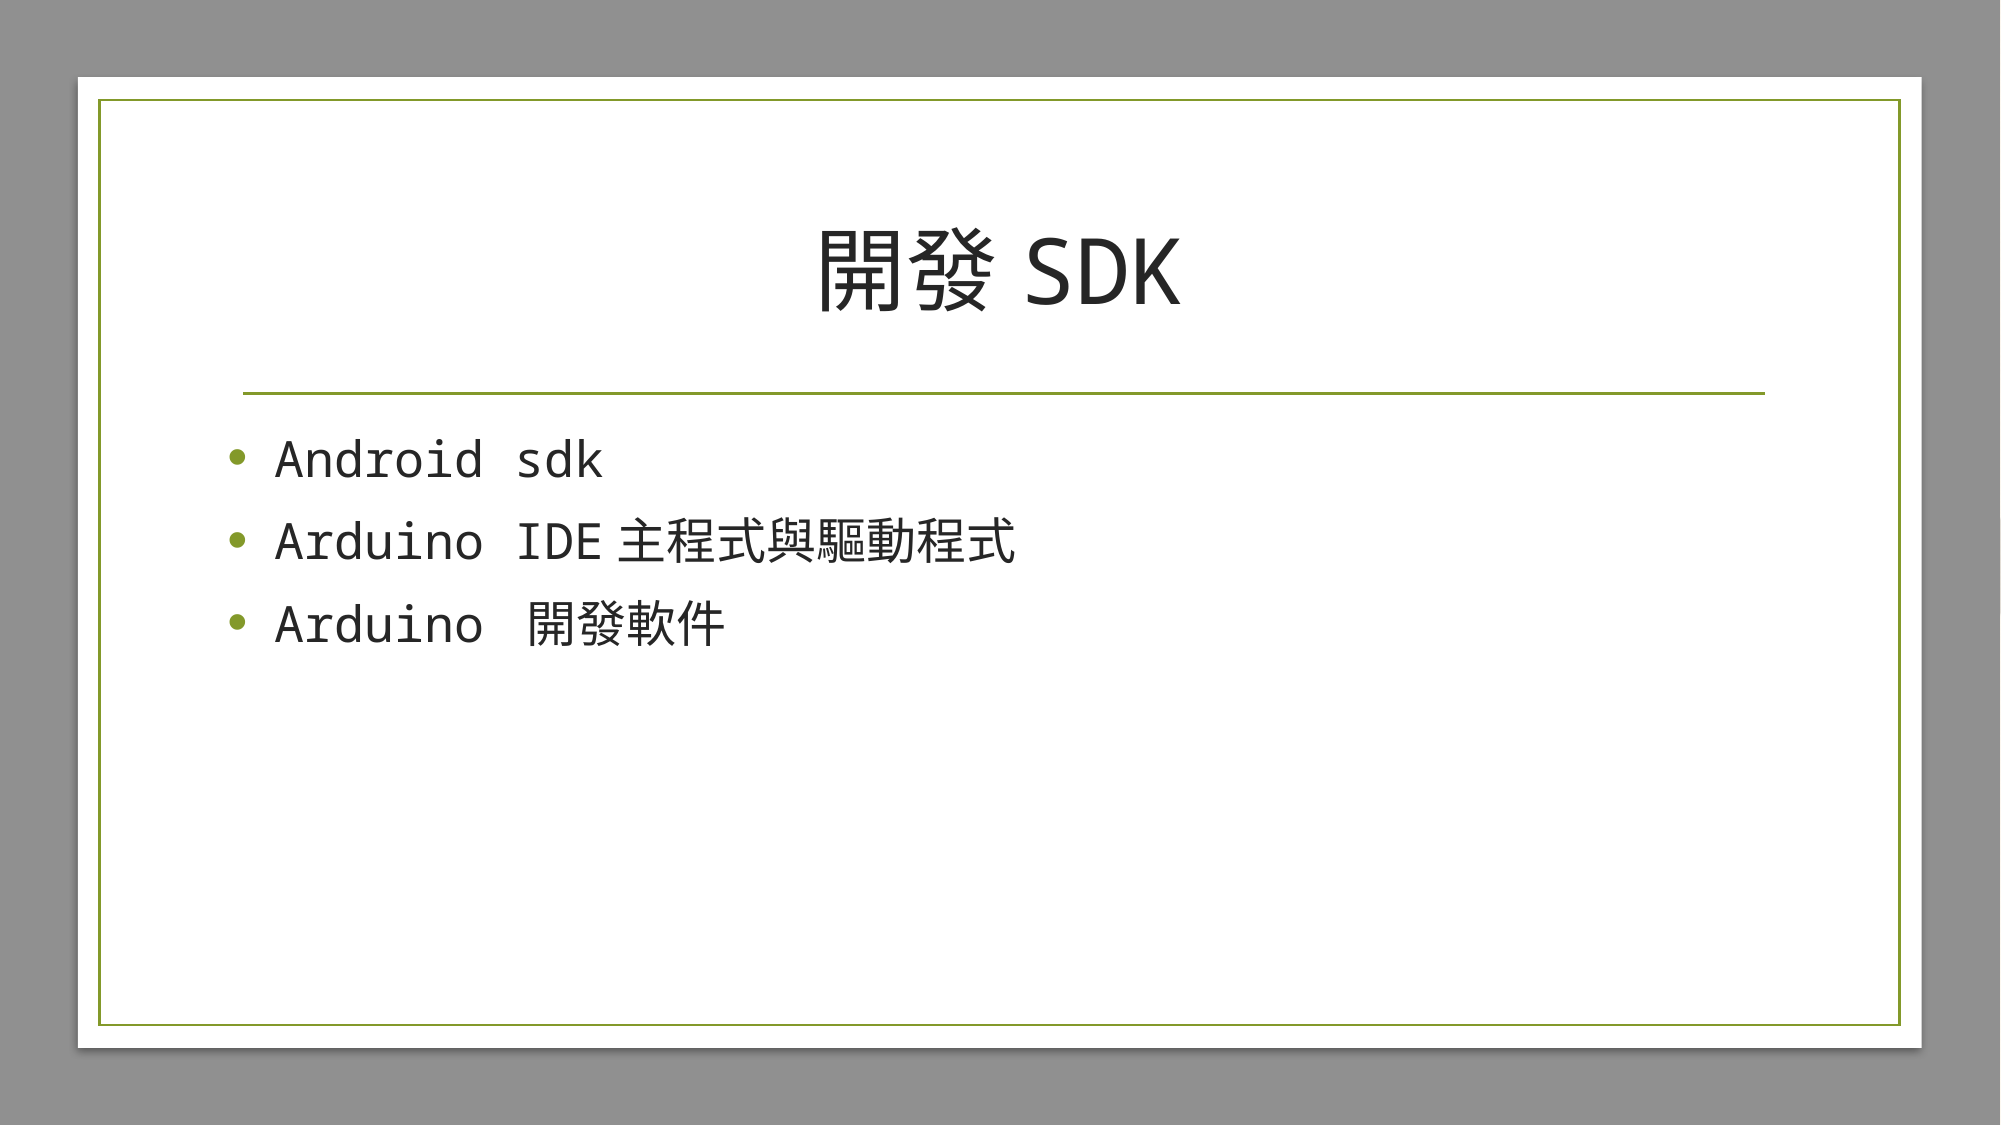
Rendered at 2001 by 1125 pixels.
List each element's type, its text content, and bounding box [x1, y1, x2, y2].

text_box [99, 99, 1900, 1026]
text_box [0, 0, 2000, 1125]
title 開發SDK [212, 161, 1788, 375]
list Android sdk Arduino IDE主程式與驅動程式 Arduino 開發軟件 [212, 419, 1788, 964]
text_box [77, 76, 1923, 1049]
